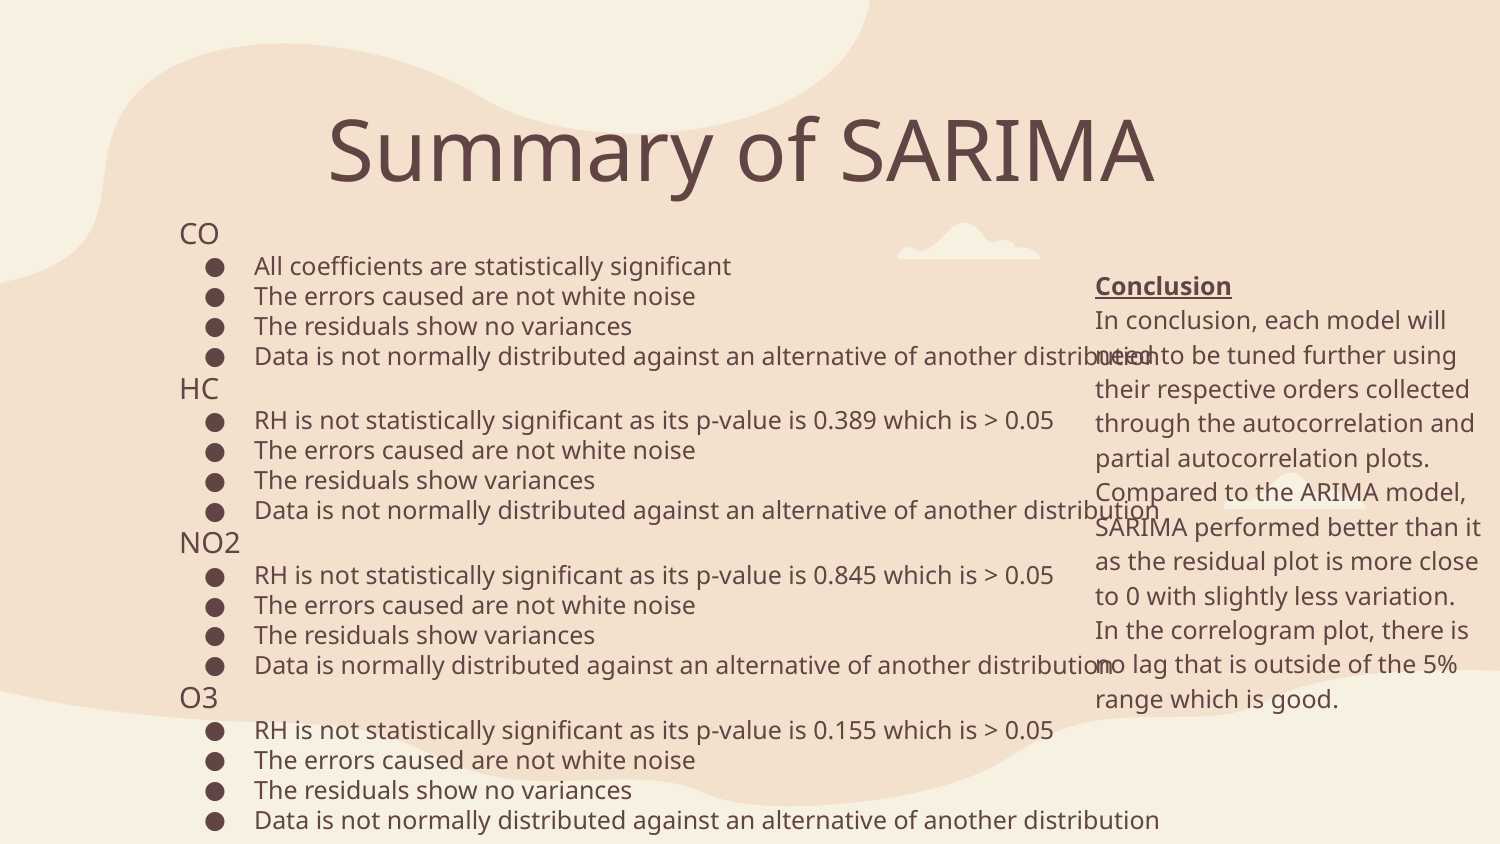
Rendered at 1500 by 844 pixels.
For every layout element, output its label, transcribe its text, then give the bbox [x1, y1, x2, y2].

title Summary of SARIMA [88, 80, 1418, 175]
text_box Conclusion In conclusion, each model will need to be tuned further using their respective orders collected through the autocorrelation and partial autocorrelation plots. Compared to the ARIMA model, SARIMA performed better than it as the residual plot is more close to 0 with slightly less variation. In the correlogram plot, there is no lag that is outside of the 5% range which is good. [1080, 250, 1500, 729]
list CO All coefficients are statistically significant The errors caused are not white noise The residuals show no variances Data is not normally distributed against an alternative of another distribution HC RH is not statistically significant as its p-value is 0.389 which is > 0.05 The errors caused are not white noise The residuals show variances Data is not normally distributed against an alternative of another distribution NO2 RH is not statistically significant as its p-value is 0.845 which is > 0.05 The errors caused are not white noise The residuals show variances Data is normally distributed against an alternative of another distribution O3 RH is not statistically significant as its p-value is 0.155 which is > 0.05 The errors caused are not white noise The residuals show no variances Data is not normally distributed against an alternative of another distribution [164, 200, 1370, 774]
